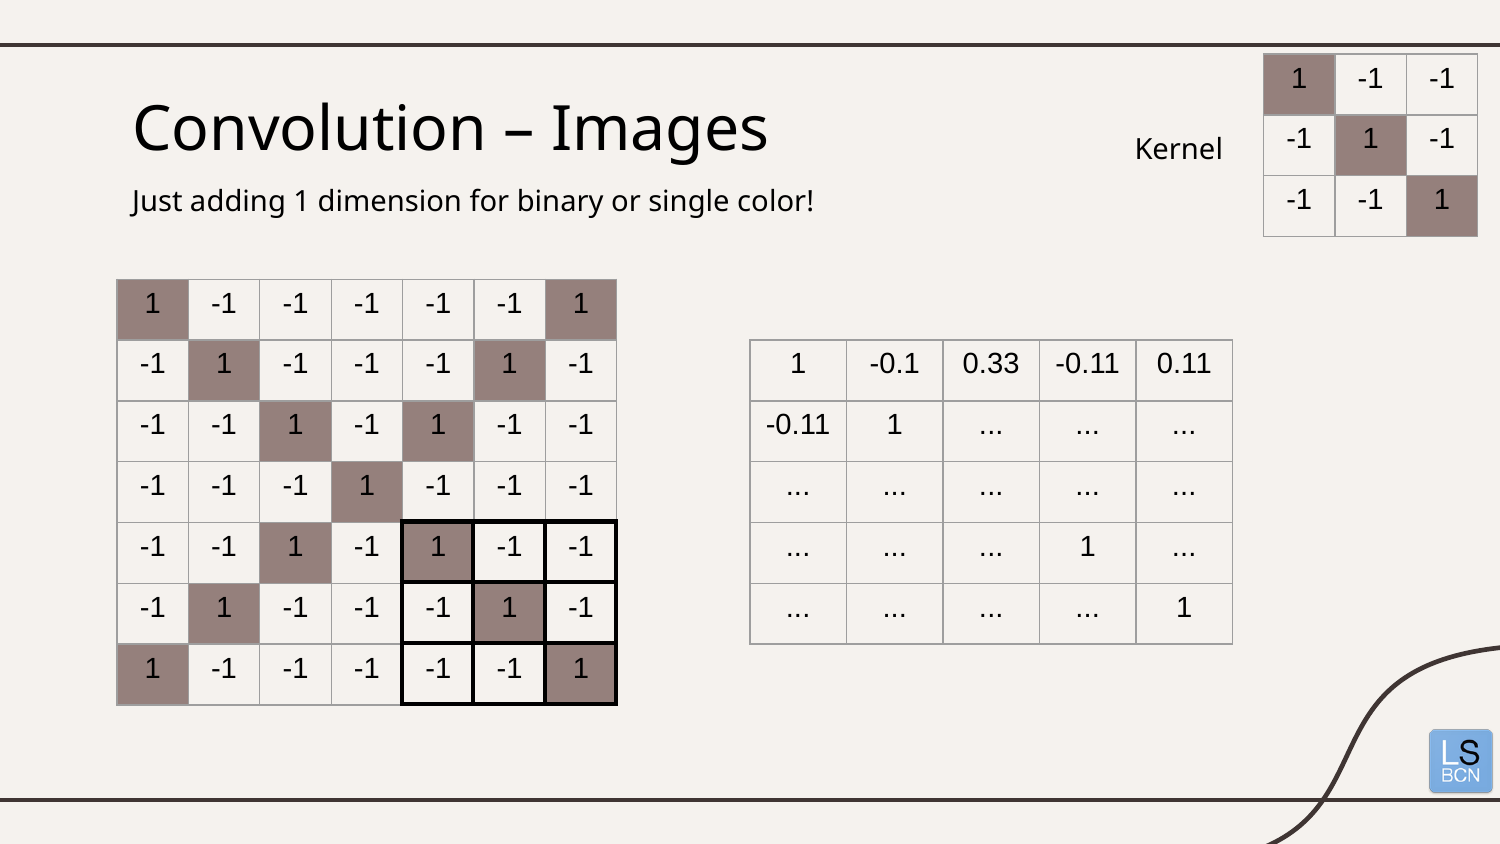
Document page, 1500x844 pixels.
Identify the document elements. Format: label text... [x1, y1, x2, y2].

table_cell 1 [332, 462, 402, 522]
table_header 0.11 [1137, 341, 1232, 400]
table_cell -1 [1264, 116, 1334, 175]
table_header -0.11 [1040, 341, 1135, 400]
table_cell -1 [332, 341, 402, 400]
table_header [404, 524, 471, 580]
table_cell -1 [189, 462, 259, 522]
text_box Kernel [1119, 115, 1246, 166]
table_cell -1 [475, 402, 545, 461]
table_cell ... [1137, 402, 1232, 461]
table_cell -1 [189, 523, 259, 583]
picture [1421, 721, 1500, 801]
table_header -0.1 [847, 341, 942, 400]
table_cell ... [1137, 462, 1232, 522]
table_header -1 [475, 280, 545, 339]
table_cell 1 [1336, 116, 1406, 175]
table_header [547, 524, 614, 580]
table_cell -1 [118, 523, 188, 583]
table_cell ... [1040, 584, 1135, 643]
table_header [475, 524, 543, 580]
table_cell -1 [1336, 176, 1406, 236]
table_cell ... [847, 523, 942, 583]
table_cell ... [1040, 462, 1135, 522]
table_header -1 [332, 280, 402, 339]
table_cell -1 [546, 462, 616, 519]
table_header 1 [546, 280, 616, 339]
table_cell ... [751, 584, 846, 643]
table_cell ... [751, 462, 846, 522]
table_cell -1 [546, 341, 616, 400]
table_cell 1 [1407, 176, 1477, 236]
table_cell [547, 584, 614, 641]
table_cell ... [847, 462, 942, 522]
table_cell -0.11 [751, 402, 846, 461]
table_cell -1 [260, 341, 331, 400]
table_cell [404, 645, 471, 702]
table_cell 1 [189, 584, 259, 643]
table_cell [547, 645, 614, 702]
table_header 1 [751, 341, 846, 400]
table_cell ... [944, 523, 1039, 583]
table_cell -1 [332, 402, 402, 461]
table_cell -1 [332, 523, 400, 583]
table_cell 1 [475, 341, 545, 400]
table_cell -1 [403, 462, 473, 519]
table_cell ... [1137, 523, 1232, 583]
text_box Just adding 1 dimension for binary or single color! [116, 166, 1278, 253]
table_cell -1 [118, 341, 188, 400]
table_cell -1 [546, 402, 616, 461]
table_cell -1 [118, 402, 188, 461]
table_cell 1 [1040, 523, 1135, 583]
table_header 1 [1264, 55, 1334, 114]
table_header -1 [189, 280, 259, 339]
table_cell -1 [403, 341, 473, 400]
table_cell -1 [260, 584, 331, 643]
table_cell -1 [1264, 176, 1334, 236]
table_cell 1 [118, 645, 188, 704]
table_cell -1 [260, 645, 331, 704]
table_cell 1 [1137, 584, 1232, 643]
table_header 0.33 [944, 341, 1039, 400]
table_cell ... [751, 523, 846, 583]
table_cell -1 [118, 584, 188, 643]
table_cell -1 [260, 462, 331, 522]
table_cell 1 [260, 523, 331, 583]
table_cell [404, 584, 471, 641]
table_cell 1 [260, 402, 331, 461]
table_cell [475, 645, 543, 702]
table_cell ... [944, 584, 1039, 643]
table_cell -1 [189, 645, 259, 704]
table_cell ... [944, 462, 1039, 522]
table_header -1 [403, 280, 473, 339]
table_cell -1 [118, 462, 188, 522]
table_cell 1 [189, 341, 259, 400]
table_cell -1 [1407, 116, 1477, 175]
table_cell -1 [332, 645, 400, 704]
table_header -1 [260, 280, 331, 339]
table_cell [475, 584, 543, 641]
table_cell ... [1040, 402, 1135, 461]
table_cell -1 [332, 584, 400, 643]
table_cell ... [847, 584, 942, 643]
table_cell -1 [189, 402, 259, 461]
table_header -1 [1336, 55, 1406, 114]
table_header 1 [118, 280, 188, 339]
table_cell ... [944, 402, 1039, 461]
table_cell 1 [847, 402, 942, 461]
table_header -1 [1407, 55, 1477, 114]
table_cell 1 [403, 402, 473, 461]
table_cell -1 [475, 462, 545, 519]
title Convolution – Images [116, 72, 1263, 166]
